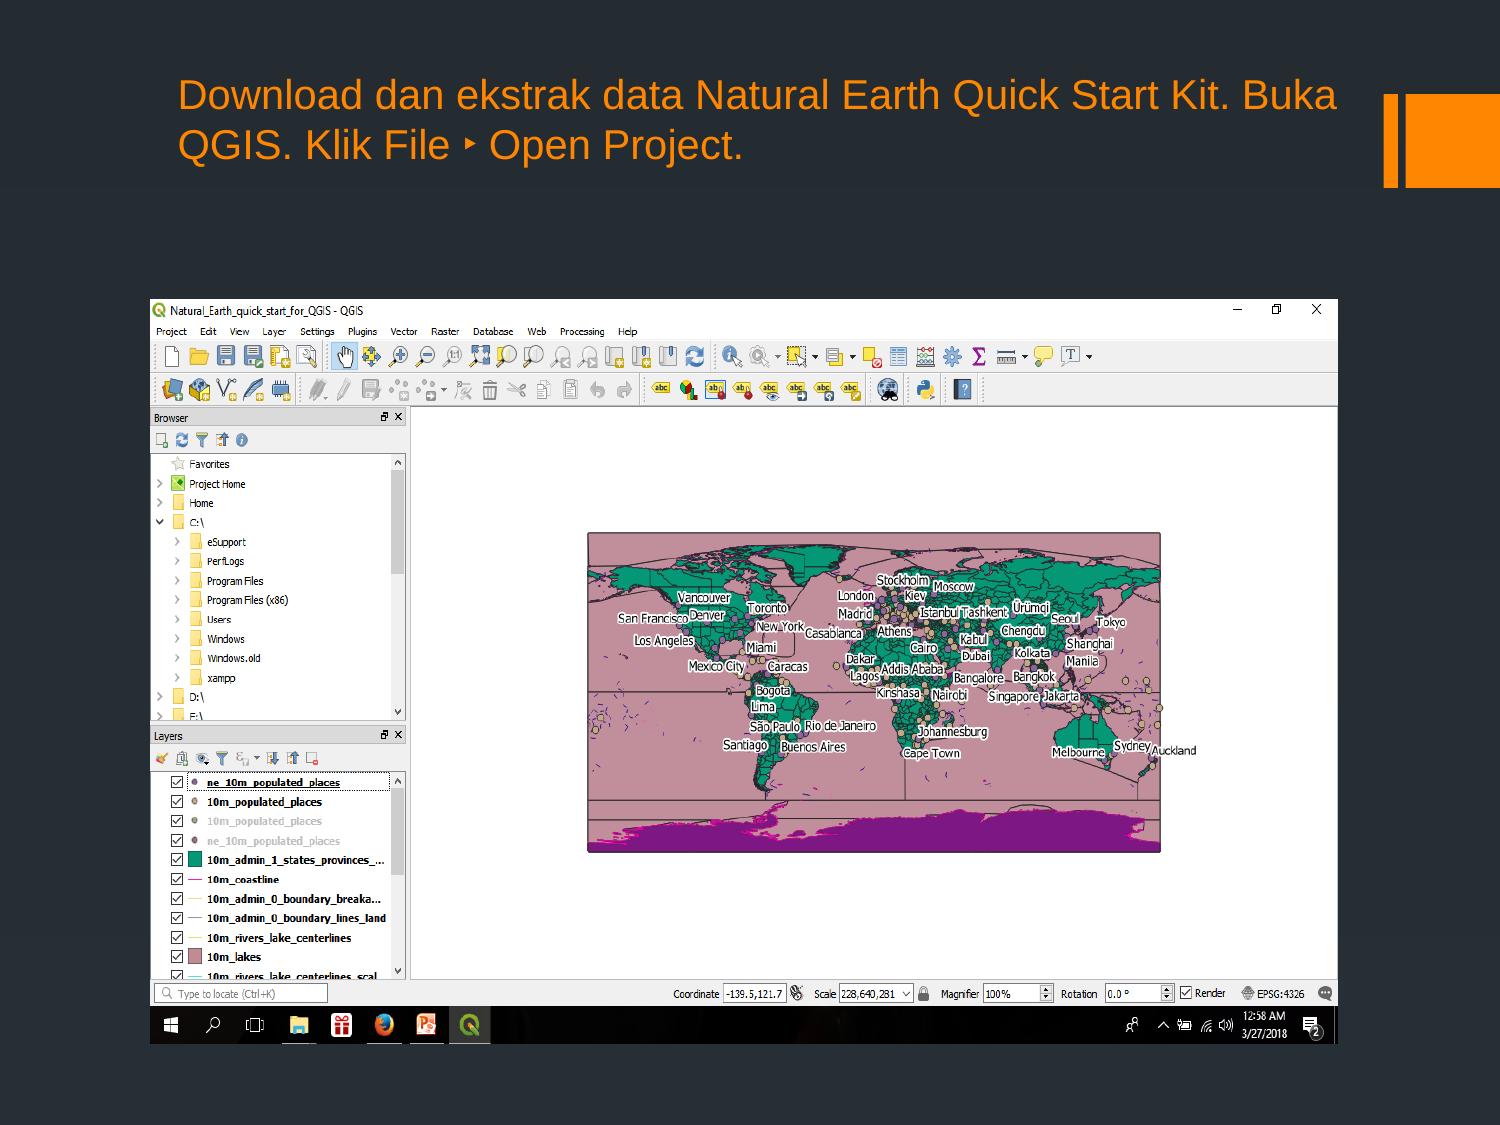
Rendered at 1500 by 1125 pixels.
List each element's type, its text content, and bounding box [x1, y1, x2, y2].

title Download dan ekstrak data Natural Earth Quick Start Kit. Buka QGIS. Klik File ‣ Open Project. [162, 12, 1363, 275]
picture [149, 299, 1338, 1045]
